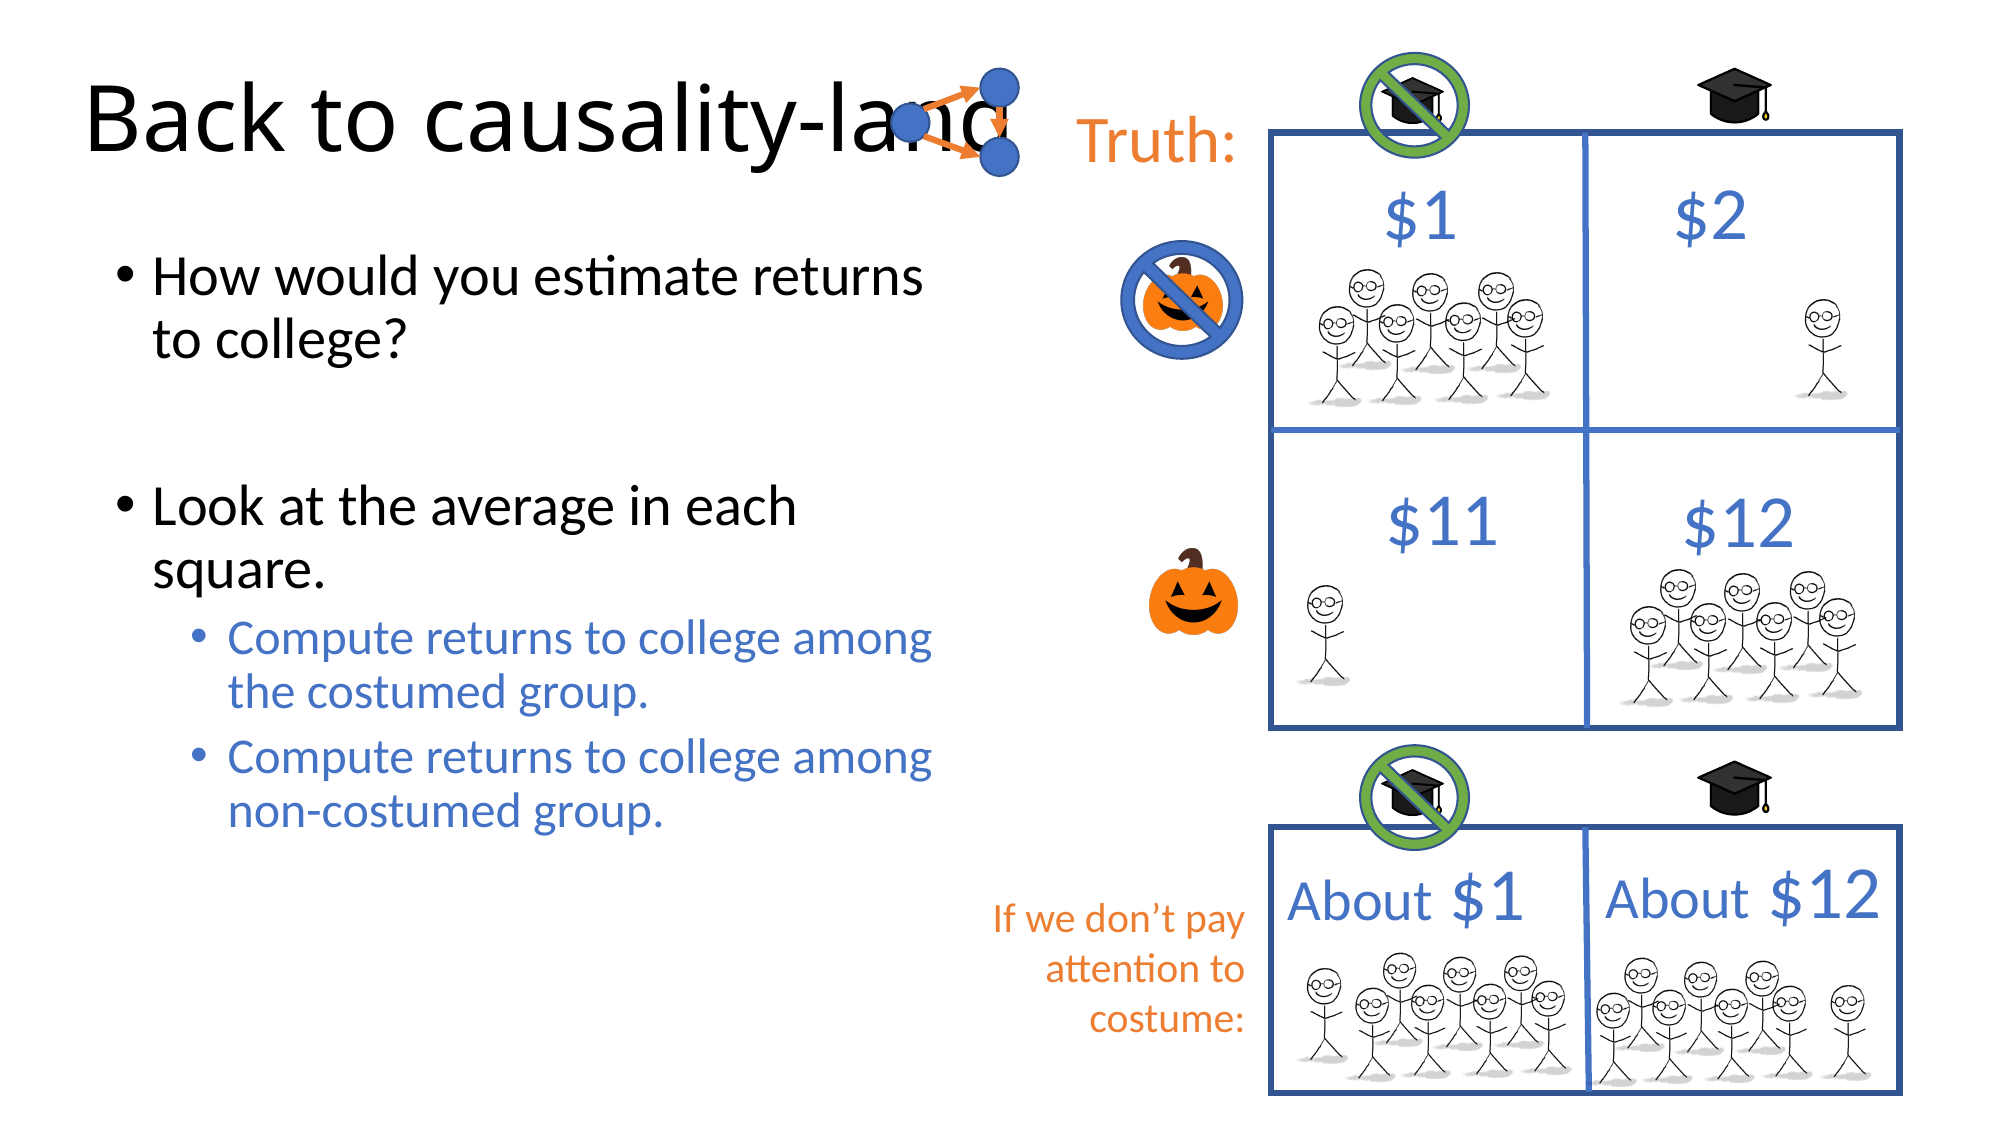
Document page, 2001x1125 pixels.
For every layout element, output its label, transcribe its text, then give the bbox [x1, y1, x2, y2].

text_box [1291, 246, 1572, 421]
picture [1804, 963, 1892, 1094]
text_box $12 [1666, 464, 1842, 546]
text_box $11 [1370, 463, 1546, 568]
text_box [1360, 745, 1469, 850]
text_box $2 [1657, 157, 1833, 263]
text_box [1603, 546, 1884, 721]
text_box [890, 68, 1019, 176]
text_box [1121, 241, 1243, 359]
list How would you estimate returns to college? Look at the average in each square. Compute returns to college among the costumed group. Compute returns to college among non-costumed group. [100, 237, 982, 1124]
text_box [1270, 132, 1583, 729]
title Back to causality-land [67, 13, 1793, 231]
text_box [1360, 52, 1469, 158]
text_box Truth: [1062, 88, 1346, 184]
text_box About $1 [1273, 838, 1585, 943]
text_box [1833, 941, 1901, 1094]
text_box [1270, 826, 1360, 1094]
picture [1697, 58, 1772, 133]
text_box If we don’t pay attention to costume: [943, 883, 1261, 1048]
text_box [1330, 931, 1592, 1095]
picture [1281, 946, 1369, 1077]
text_box [1589, 132, 1901, 729]
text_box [1571, 936, 1833, 1100]
text_box About $12 [1590, 836, 1910, 941]
text_box $1 [1367, 157, 1543, 246]
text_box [1585, 827, 1589, 931]
picture [1777, 276, 1869, 414]
picture [1149, 548, 1238, 635]
picture [1280, 562, 1372, 700]
text_box [1469, 826, 1901, 838]
picture [1697, 751, 1772, 825]
